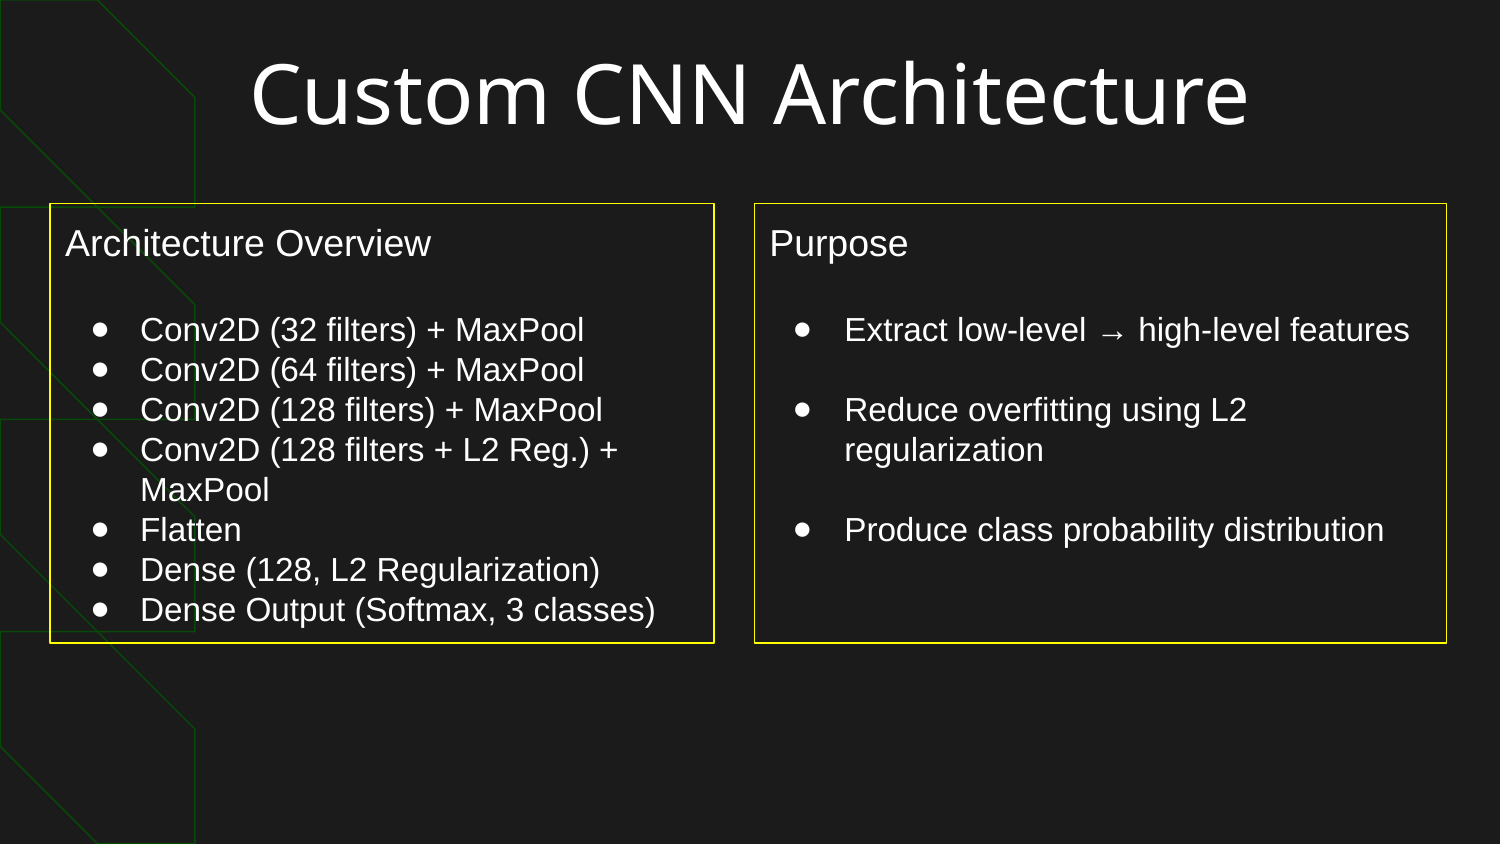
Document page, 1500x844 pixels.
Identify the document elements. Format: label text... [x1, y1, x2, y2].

title Custom CNN Architecture [202, 37, 1313, 209]
text_box Purpose Extract low-level → high-level features Reduce overfitting using L2 regularization Produce class probability distribution [754, 203, 1447, 643]
text_box Architecture Overview Conv2D (32 filters) + MaxPool Conv2D (64 filters) + MaxPool Conv2D (128 filters) + MaxPool Conv2D (128 filters + L2 Reg.) + MaxPool Flatten Dense (128, L2 Regularization) Dense Output (Softmax, 3 classes) [50, 203, 715, 643]
